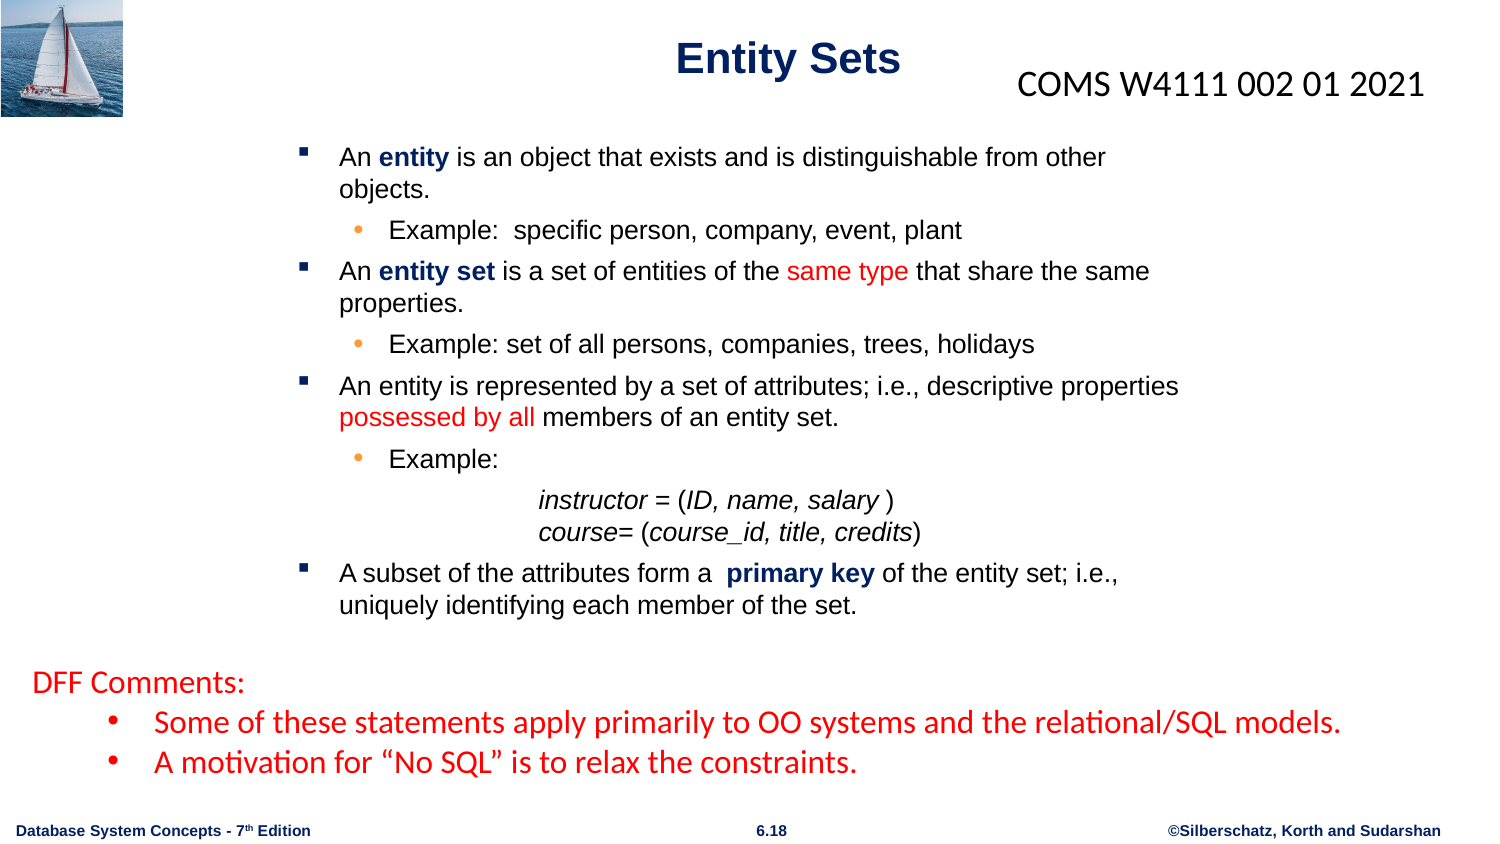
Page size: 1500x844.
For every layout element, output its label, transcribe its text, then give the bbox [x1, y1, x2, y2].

text_box COMS W4111 002 01 2021 [1002, 51, 1441, 112]
list An entity is an object that exists and is distinguishable from other objects. Example: specific person, company, event, plant An entity set is a set of entities of the same type that share the same properties. Example: set of all persons, companies, trees, holidays An entity is represented by a set of attributes; i.e., descriptive properties possessed by all members of an entity set. Example: instructor = (ID, name, salary ) course= (course_id, title, credits) A subset of the attributes form a primary key of the entity set; i.e., uniquely identifying each member of the set. [282, 132, 1207, 652]
title Entity Sets [125, 14, 1452, 90]
picture [0, 0, 123, 117]
text_box DFF Comments: Some of these statements apply primarily to OO systems and the relational/SQL models. A motivation for “No SQL” is to relax the constraints. [17, 652, 1451, 827]
